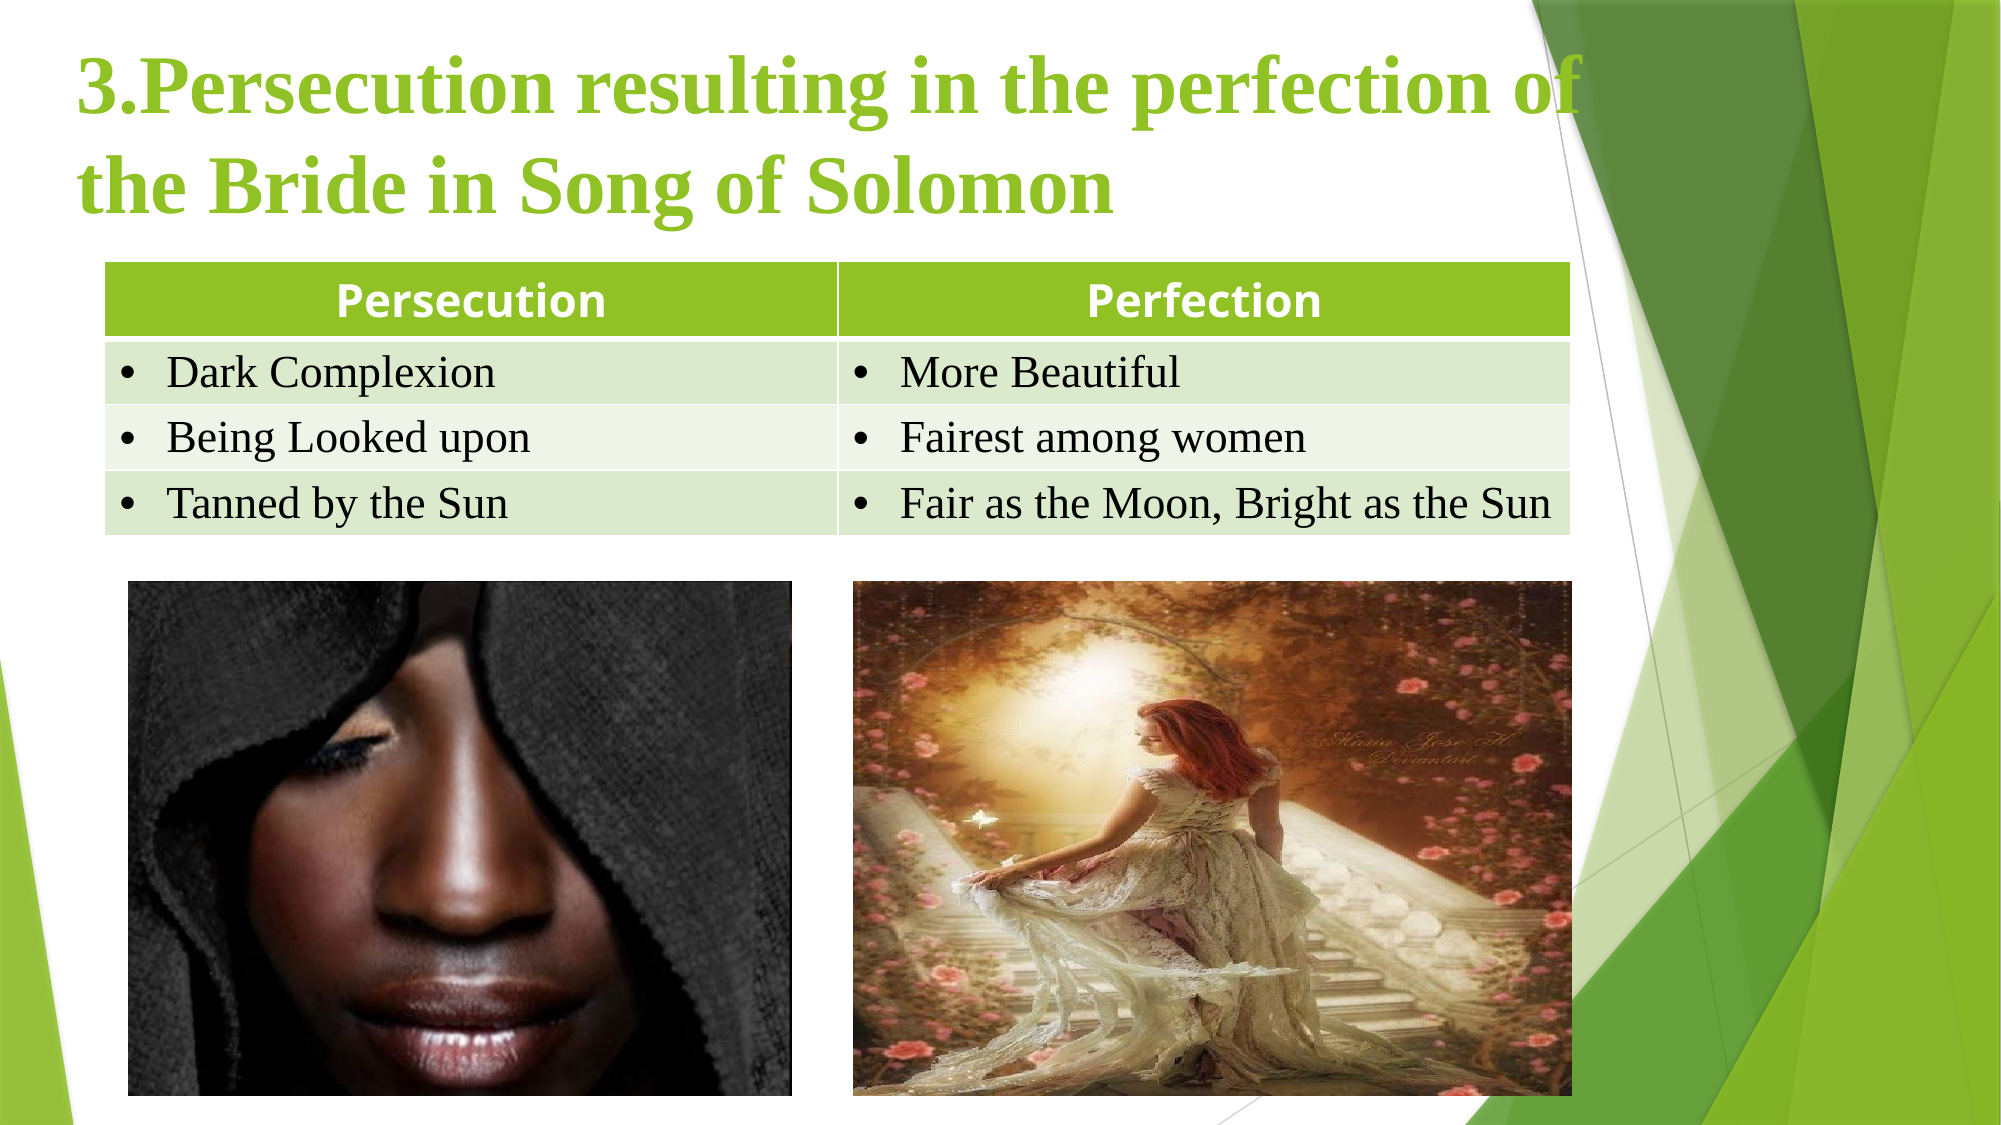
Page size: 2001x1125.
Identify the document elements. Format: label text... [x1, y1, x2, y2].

table_header Persecution [105, 262, 837, 336]
table_cell Fairest among women [839, 405, 1570, 469]
picture [128, 580, 792, 1096]
table_cell Tanned by the Sun [105, 471, 837, 535]
picture [852, 580, 1572, 1096]
table_header Perfection [839, 262, 1570, 336]
table_cell Dark Complexion [105, 342, 837, 404]
table_cell Fair as the Moon, Bright as the Sun [839, 471, 1570, 535]
table_cell Being Looked upon [105, 405, 837, 469]
text_box 3.Persecution resulting in the perfection of the Bride in Song of Solomon [62, 22, 1614, 238]
table_cell More Beautiful [839, 342, 1570, 404]
